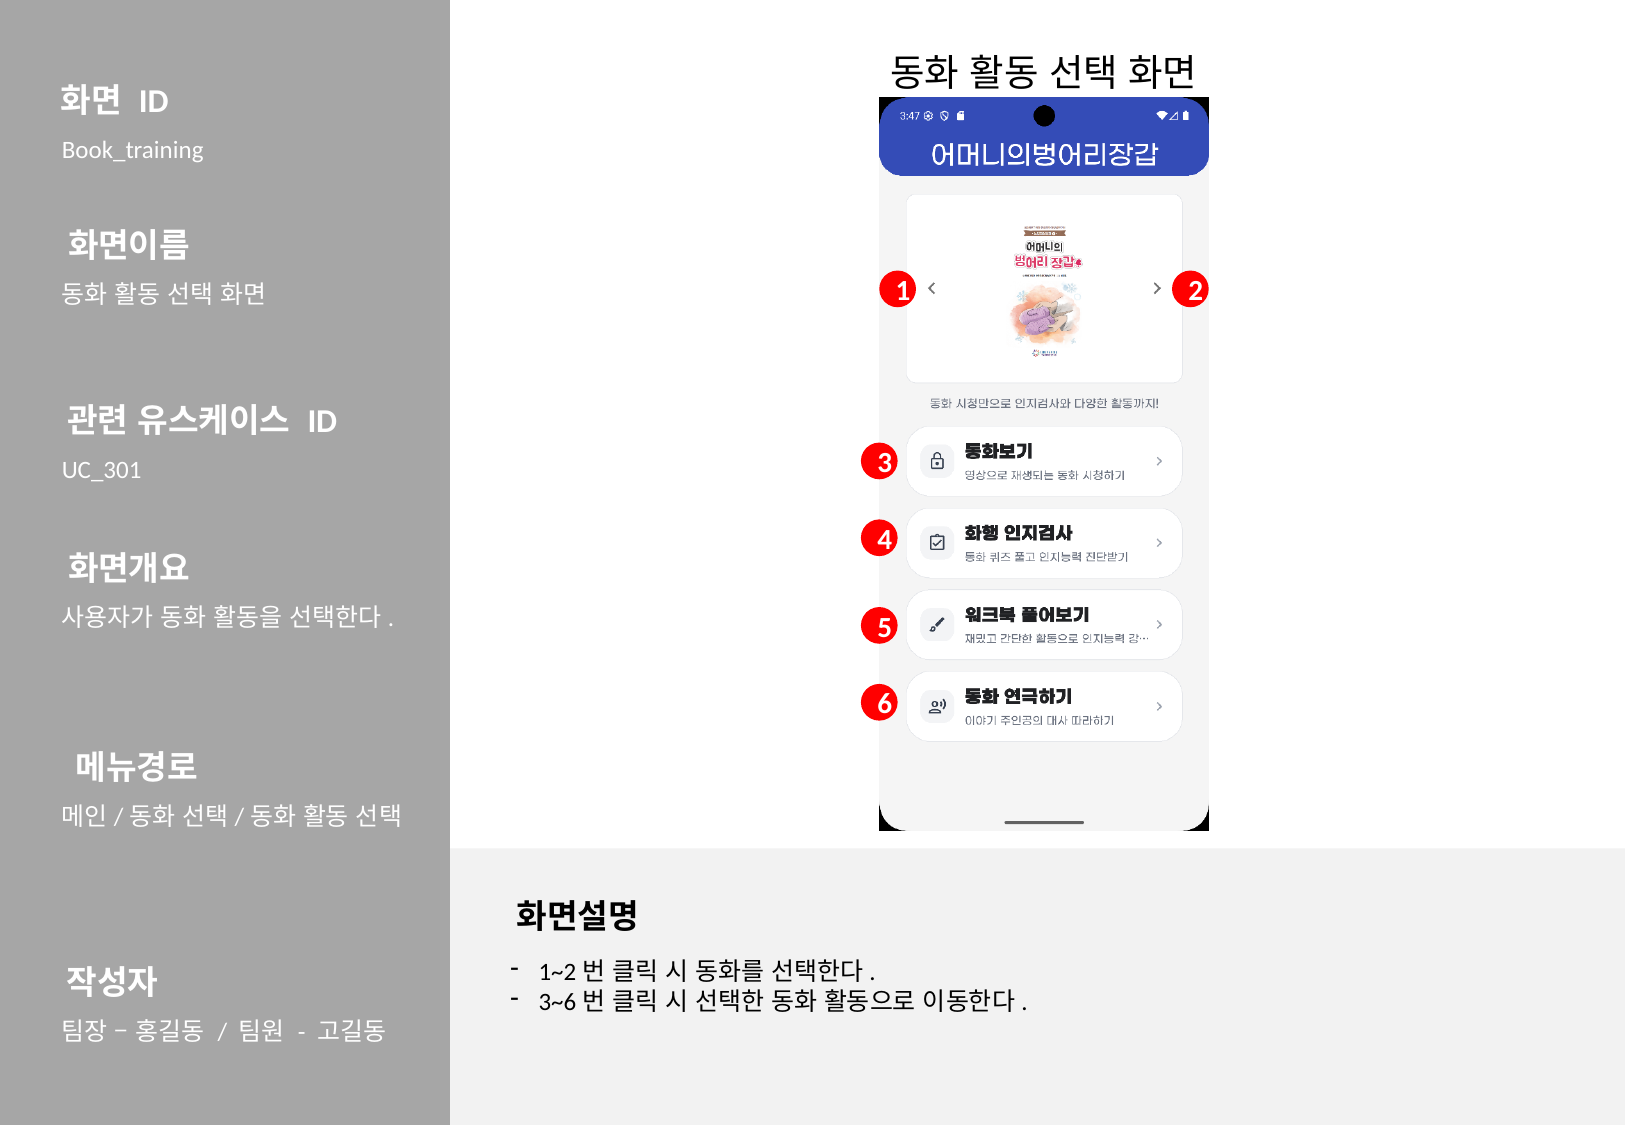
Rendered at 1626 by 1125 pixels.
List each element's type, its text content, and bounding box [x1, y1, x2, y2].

text_box [450, 848, 1625, 1125]
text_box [46, 390, 404, 492]
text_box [46, 953, 404, 1055]
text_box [46, 738, 437, 840]
text_box 4 [860, 519, 878, 556]
picture [878, 96, 1210, 832]
text_box [0, 0, 450, 1125]
text_box 1~2번 클릭 시 동화를 선택한다. 3~6번 클릭 시 선택한 동화 활동으로 이동한다. [495, 948, 1593, 1024]
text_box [46, 539, 404, 671]
text_box 동화 활동 선택 화면 [875, 41, 1213, 101]
text_box 3 [860, 442, 878, 480]
text_box 5 [860, 607, 878, 644]
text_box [46, 70, 404, 172]
text_box 6 [860, 684, 878, 721]
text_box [46, 215, 404, 317]
text_box 화면설명 [501, 887, 654, 943]
